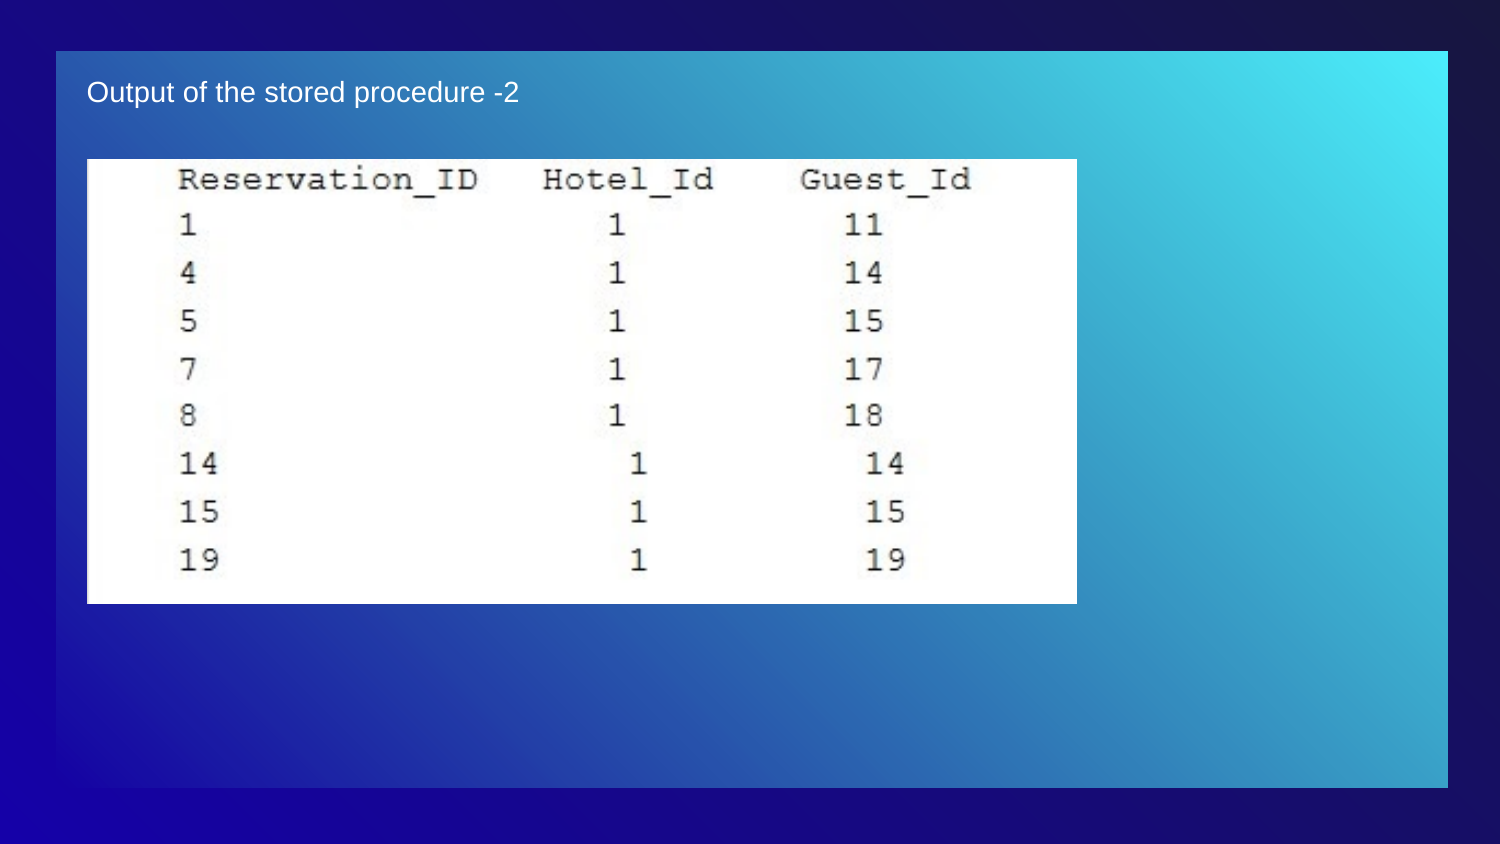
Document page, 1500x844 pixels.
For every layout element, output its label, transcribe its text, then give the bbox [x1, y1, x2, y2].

picture [87, 159, 1077, 605]
text_box Output of the stored procedure -2 [71, 66, 536, 117]
